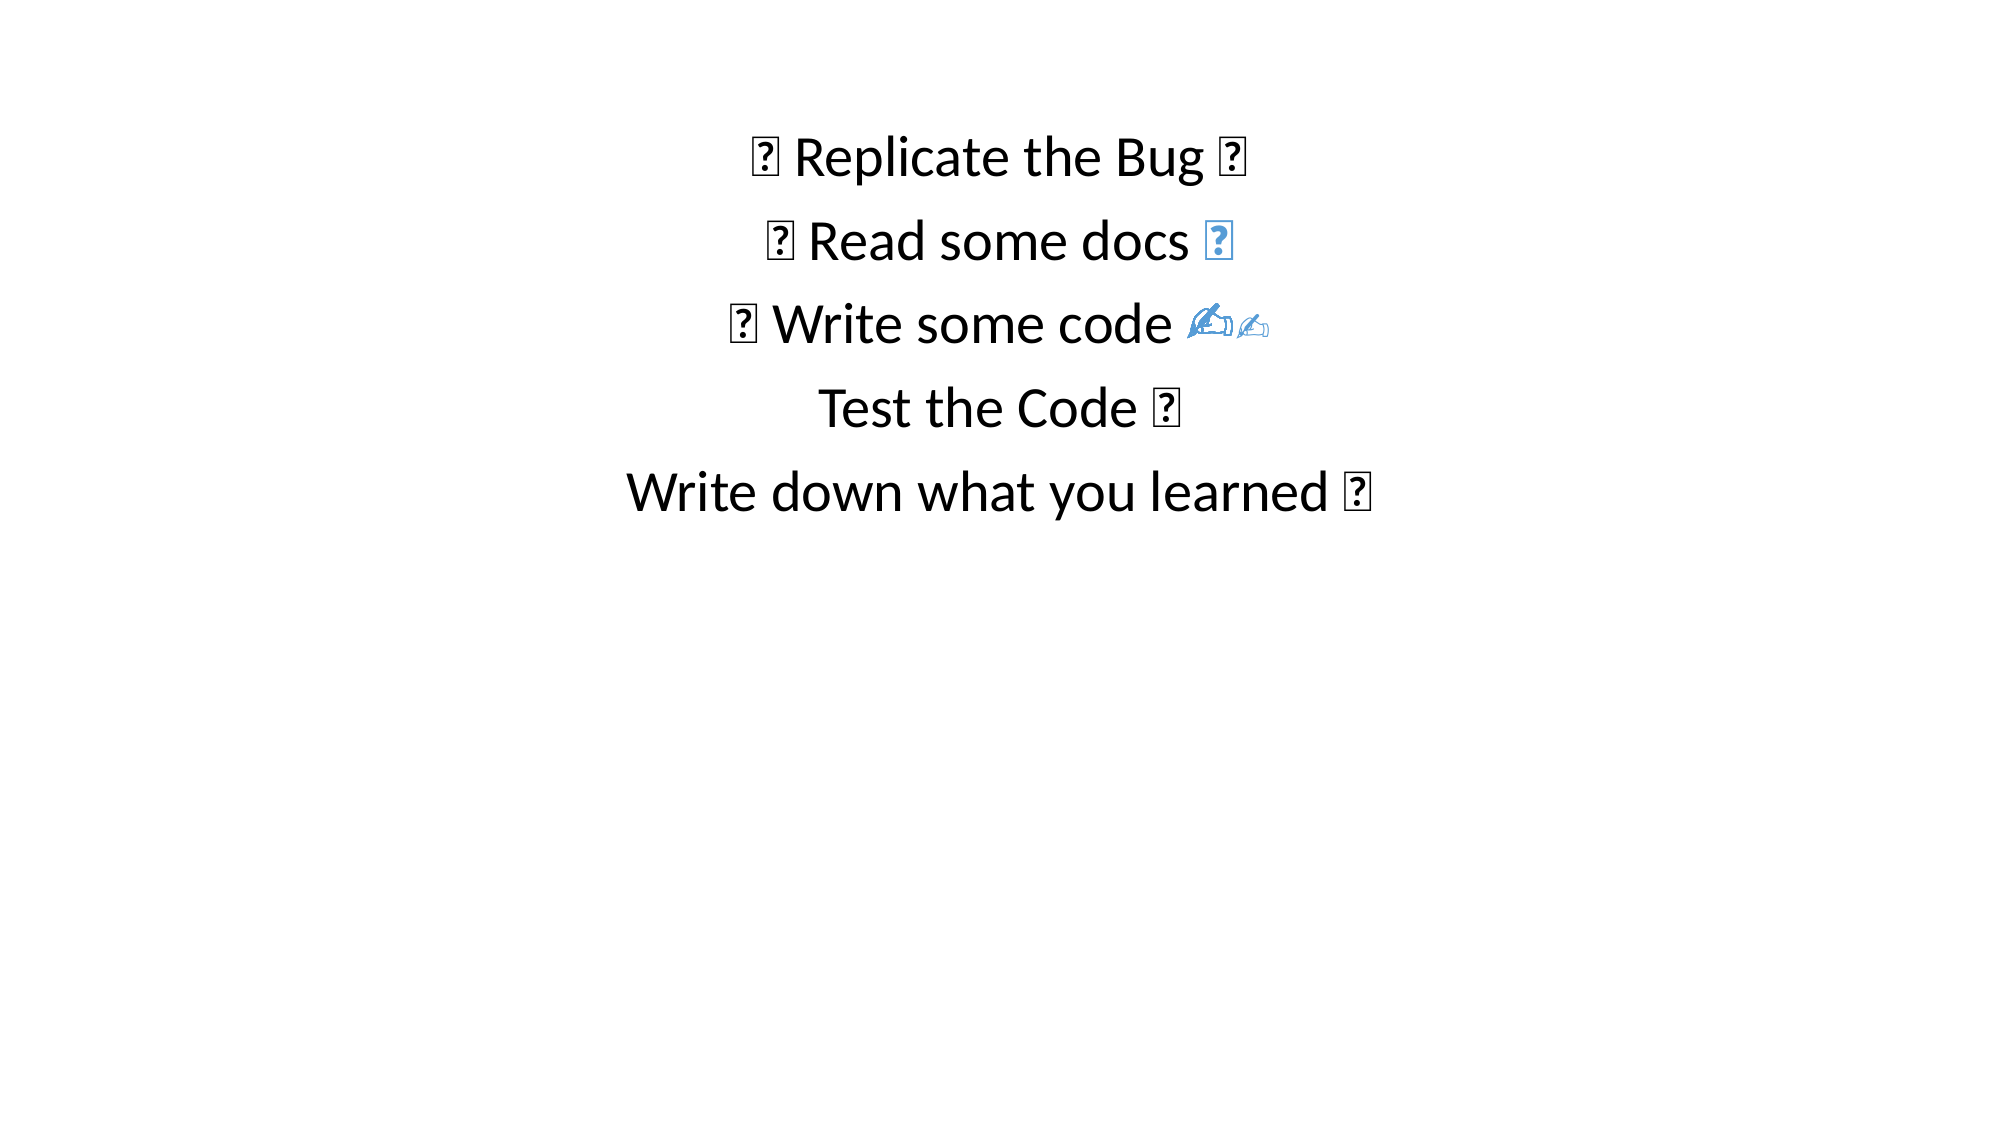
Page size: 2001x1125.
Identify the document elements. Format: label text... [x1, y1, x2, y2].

list ✅ Replicate the Bug 🐛 ✅ Read some docs 📖 ✅ Write some code ✍🏻 Test the Code 🧪 Write down what you learned 📜 [137, 118, 1863, 833]
